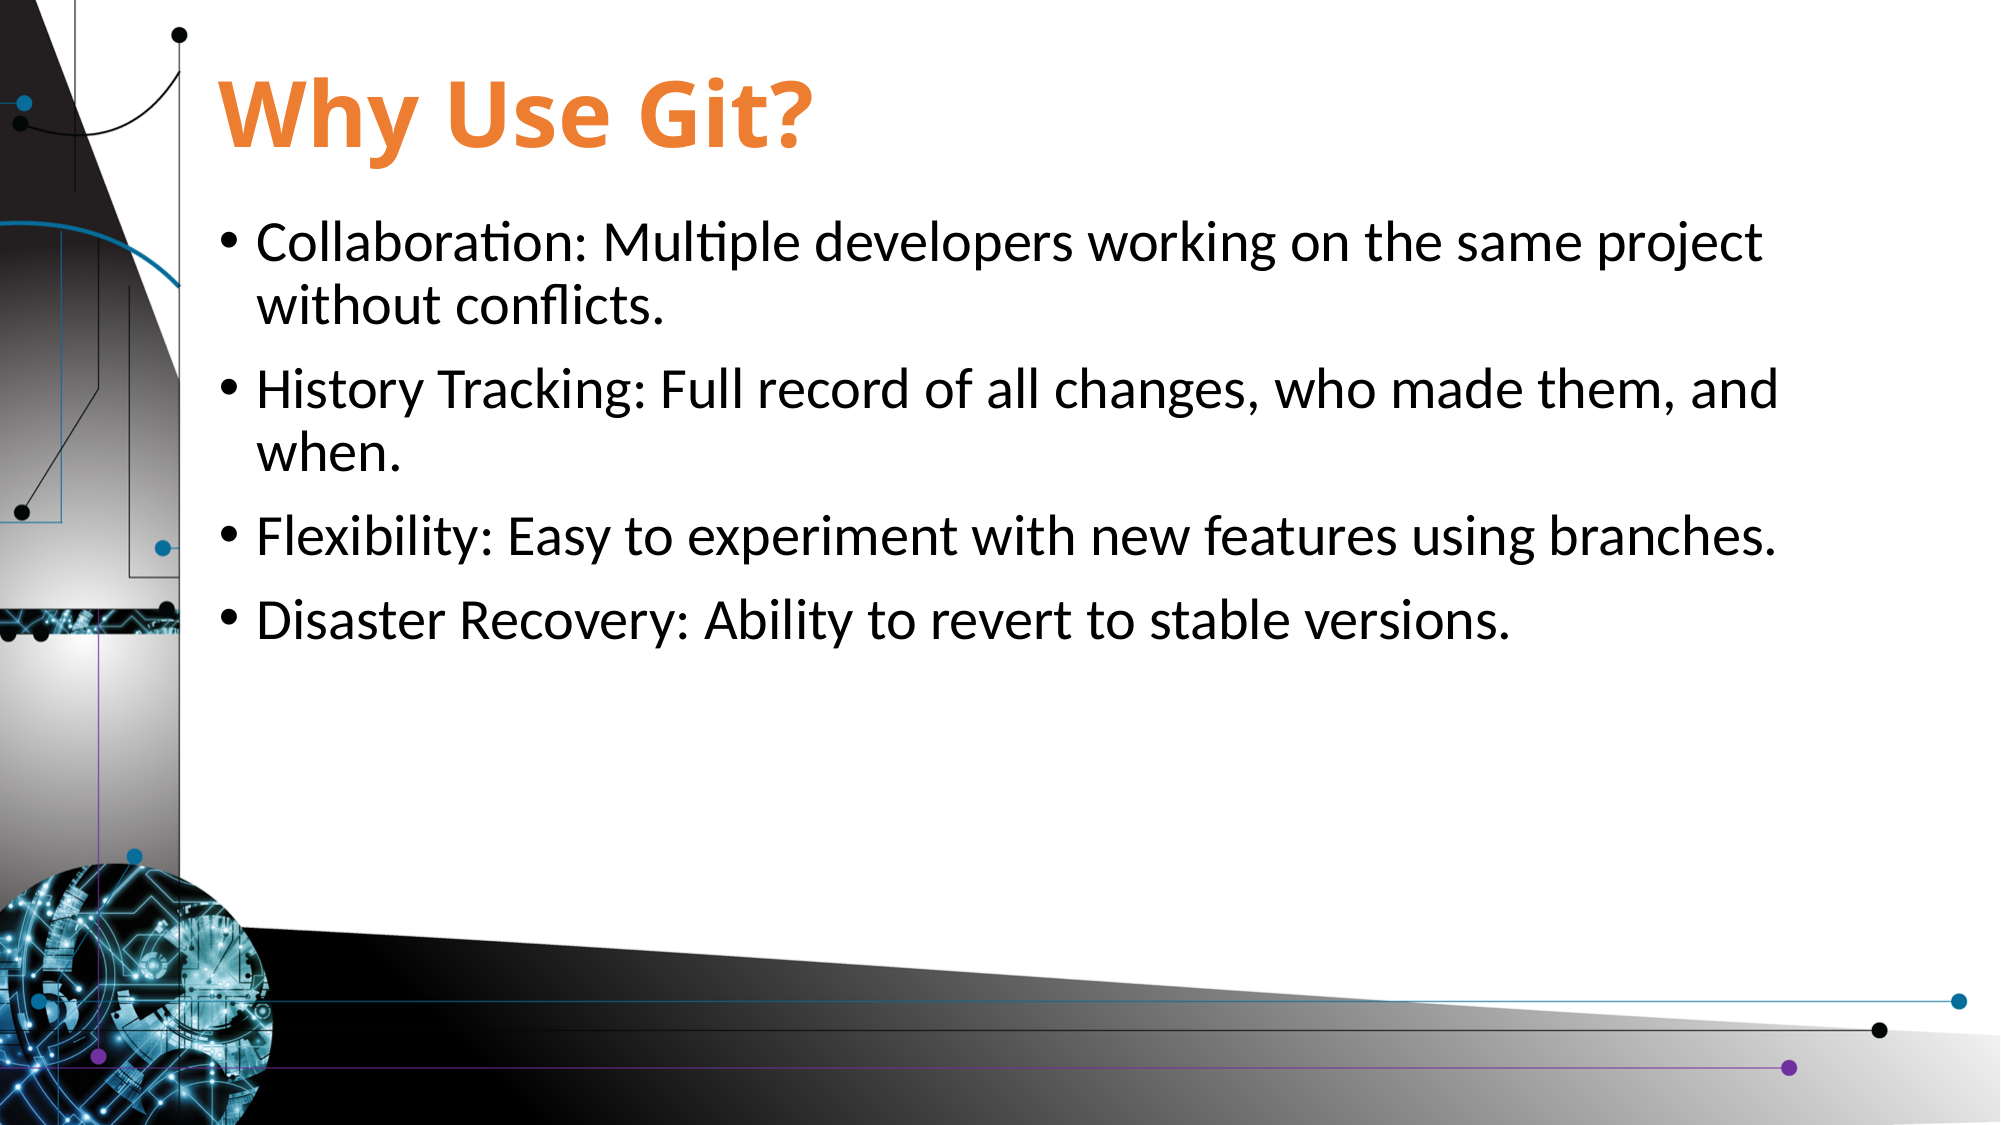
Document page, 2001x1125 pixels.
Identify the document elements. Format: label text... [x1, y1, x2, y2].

list Collaboration: Multiple developers working on the same project without conflicts. History Tracking: Full record of all changes, who made them, and when. Flexibility: Easy to experiment with new features using branches. Disaster Recovery: Ability to revert to stable versions. [203, 203, 1863, 1014]
title Why Use Git? [203, 59, 1863, 176]
picture [0, 0, 2001, 1125]
